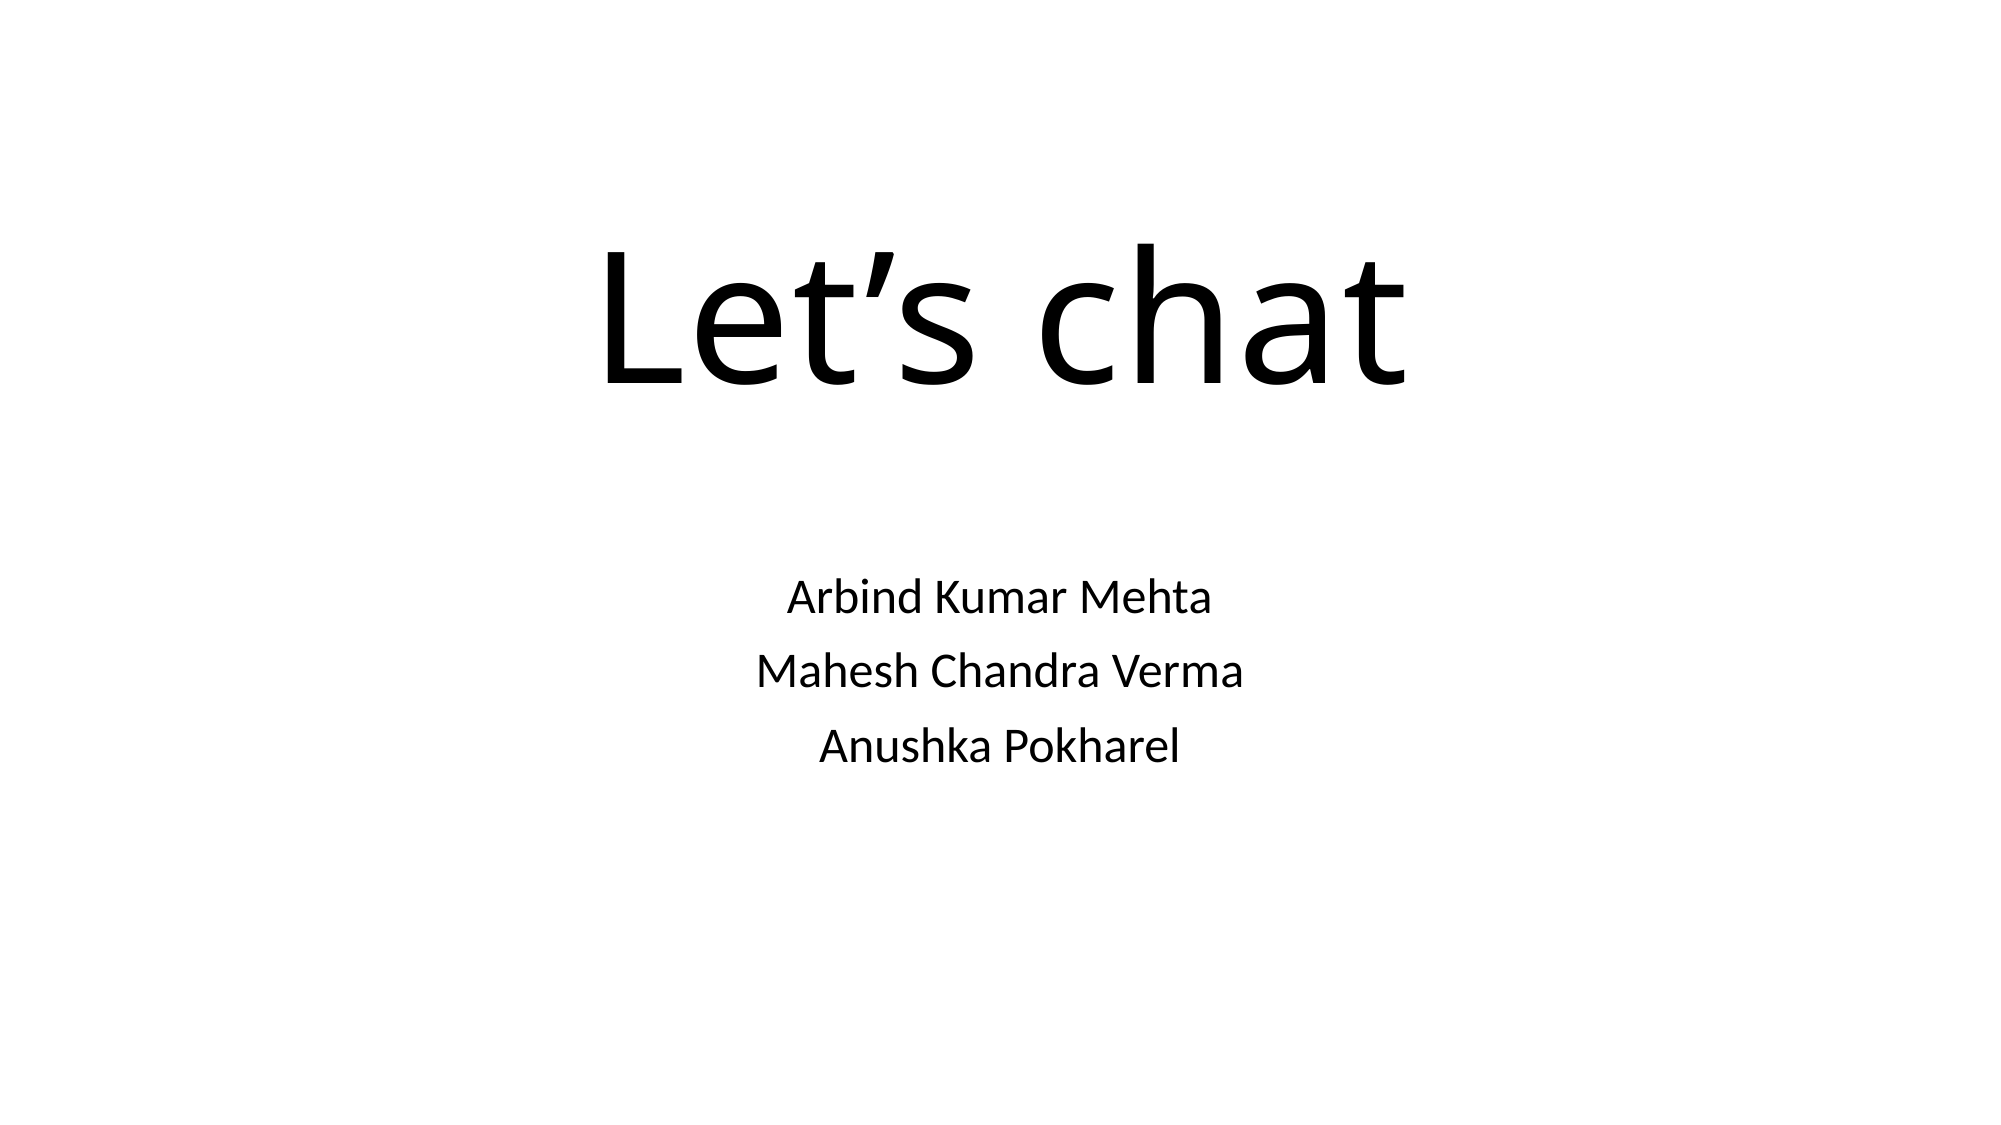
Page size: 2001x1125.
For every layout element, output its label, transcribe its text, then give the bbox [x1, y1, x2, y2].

title Let’s chat [249, 210, 1750, 431]
subtitle Arbind Kumar Mehta Mahesh Chandra Verma Anushka Pokharel [249, 562, 1750, 835]
